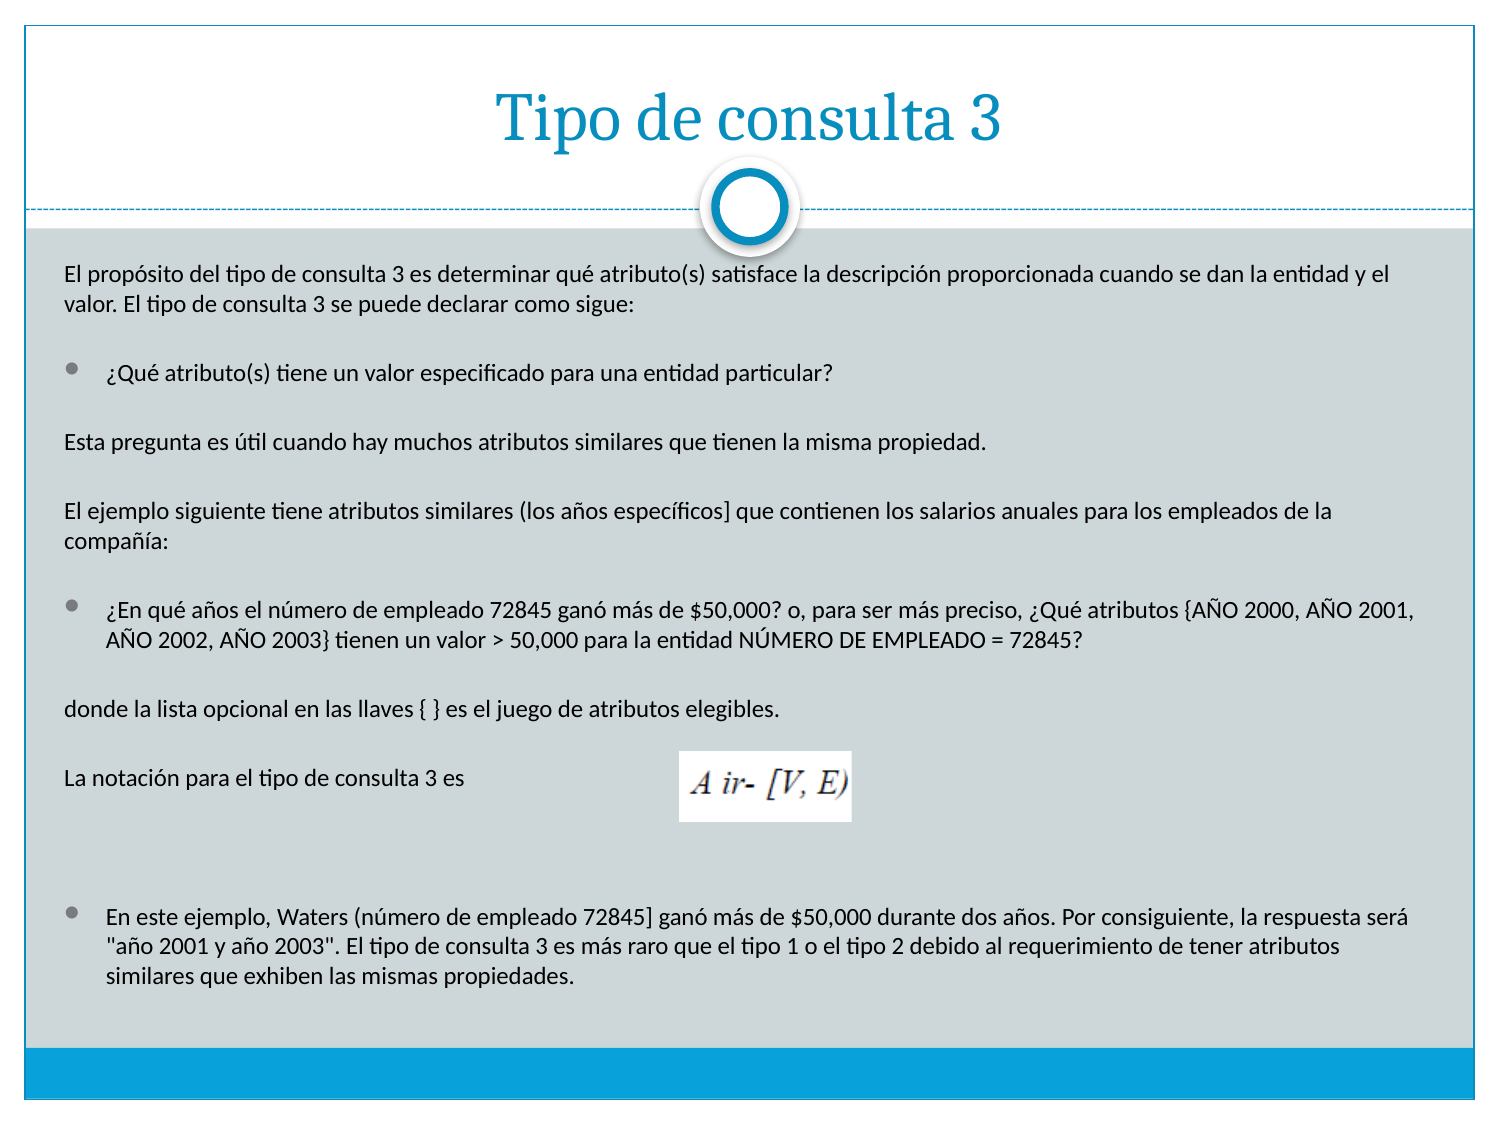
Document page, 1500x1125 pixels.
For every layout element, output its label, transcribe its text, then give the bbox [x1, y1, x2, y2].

title Tipo de consulta 3 [49, 37, 1450, 162]
picture [678, 751, 852, 822]
list El propósito del tipo de consulta 3 es determinar qué atributo(s) satisface la descripción proporcionada cuando se dan la entidad y el valor. El tipo de consulta 3 se puede declarar como sigue: ¿Qué atributo(s) tiene un valor especificado para una entidad particular? Esta pregunta es útil cuando hay muchos atributos similares que tienen la misma propiedad. El ejemplo siguiente tiene atributos similares (los años específicos] que contienen los salarios anuales para los empleados de la compañía: ¿En qué años el número de empleado 72845 ganó más de $50,000? o, para ser más preciso, ¿Qué atributos {AÑO 2000, AÑO 2001, AÑO 2002, AÑO 2003} tienen un valor > 50,000 para la entidad NÚMERO DE EMPLEADO = 72845? donde la lista opcional en las llaves { } es el juego de atributos elegibles. La notación para el tipo de consulta 3 es En este ejemplo, Waters (número de empleado 72845] ganó más de $50,000 durante dos años. Por consiguiente, la respuesta será "año 2001 y año 2003". El tipo de consulta 3 es más raro que el tipo 1 o el tipo 2 debido al requerimiento de tener atributos similares que exhiben las mismas propiedades. [49, 250, 1445, 1001]
